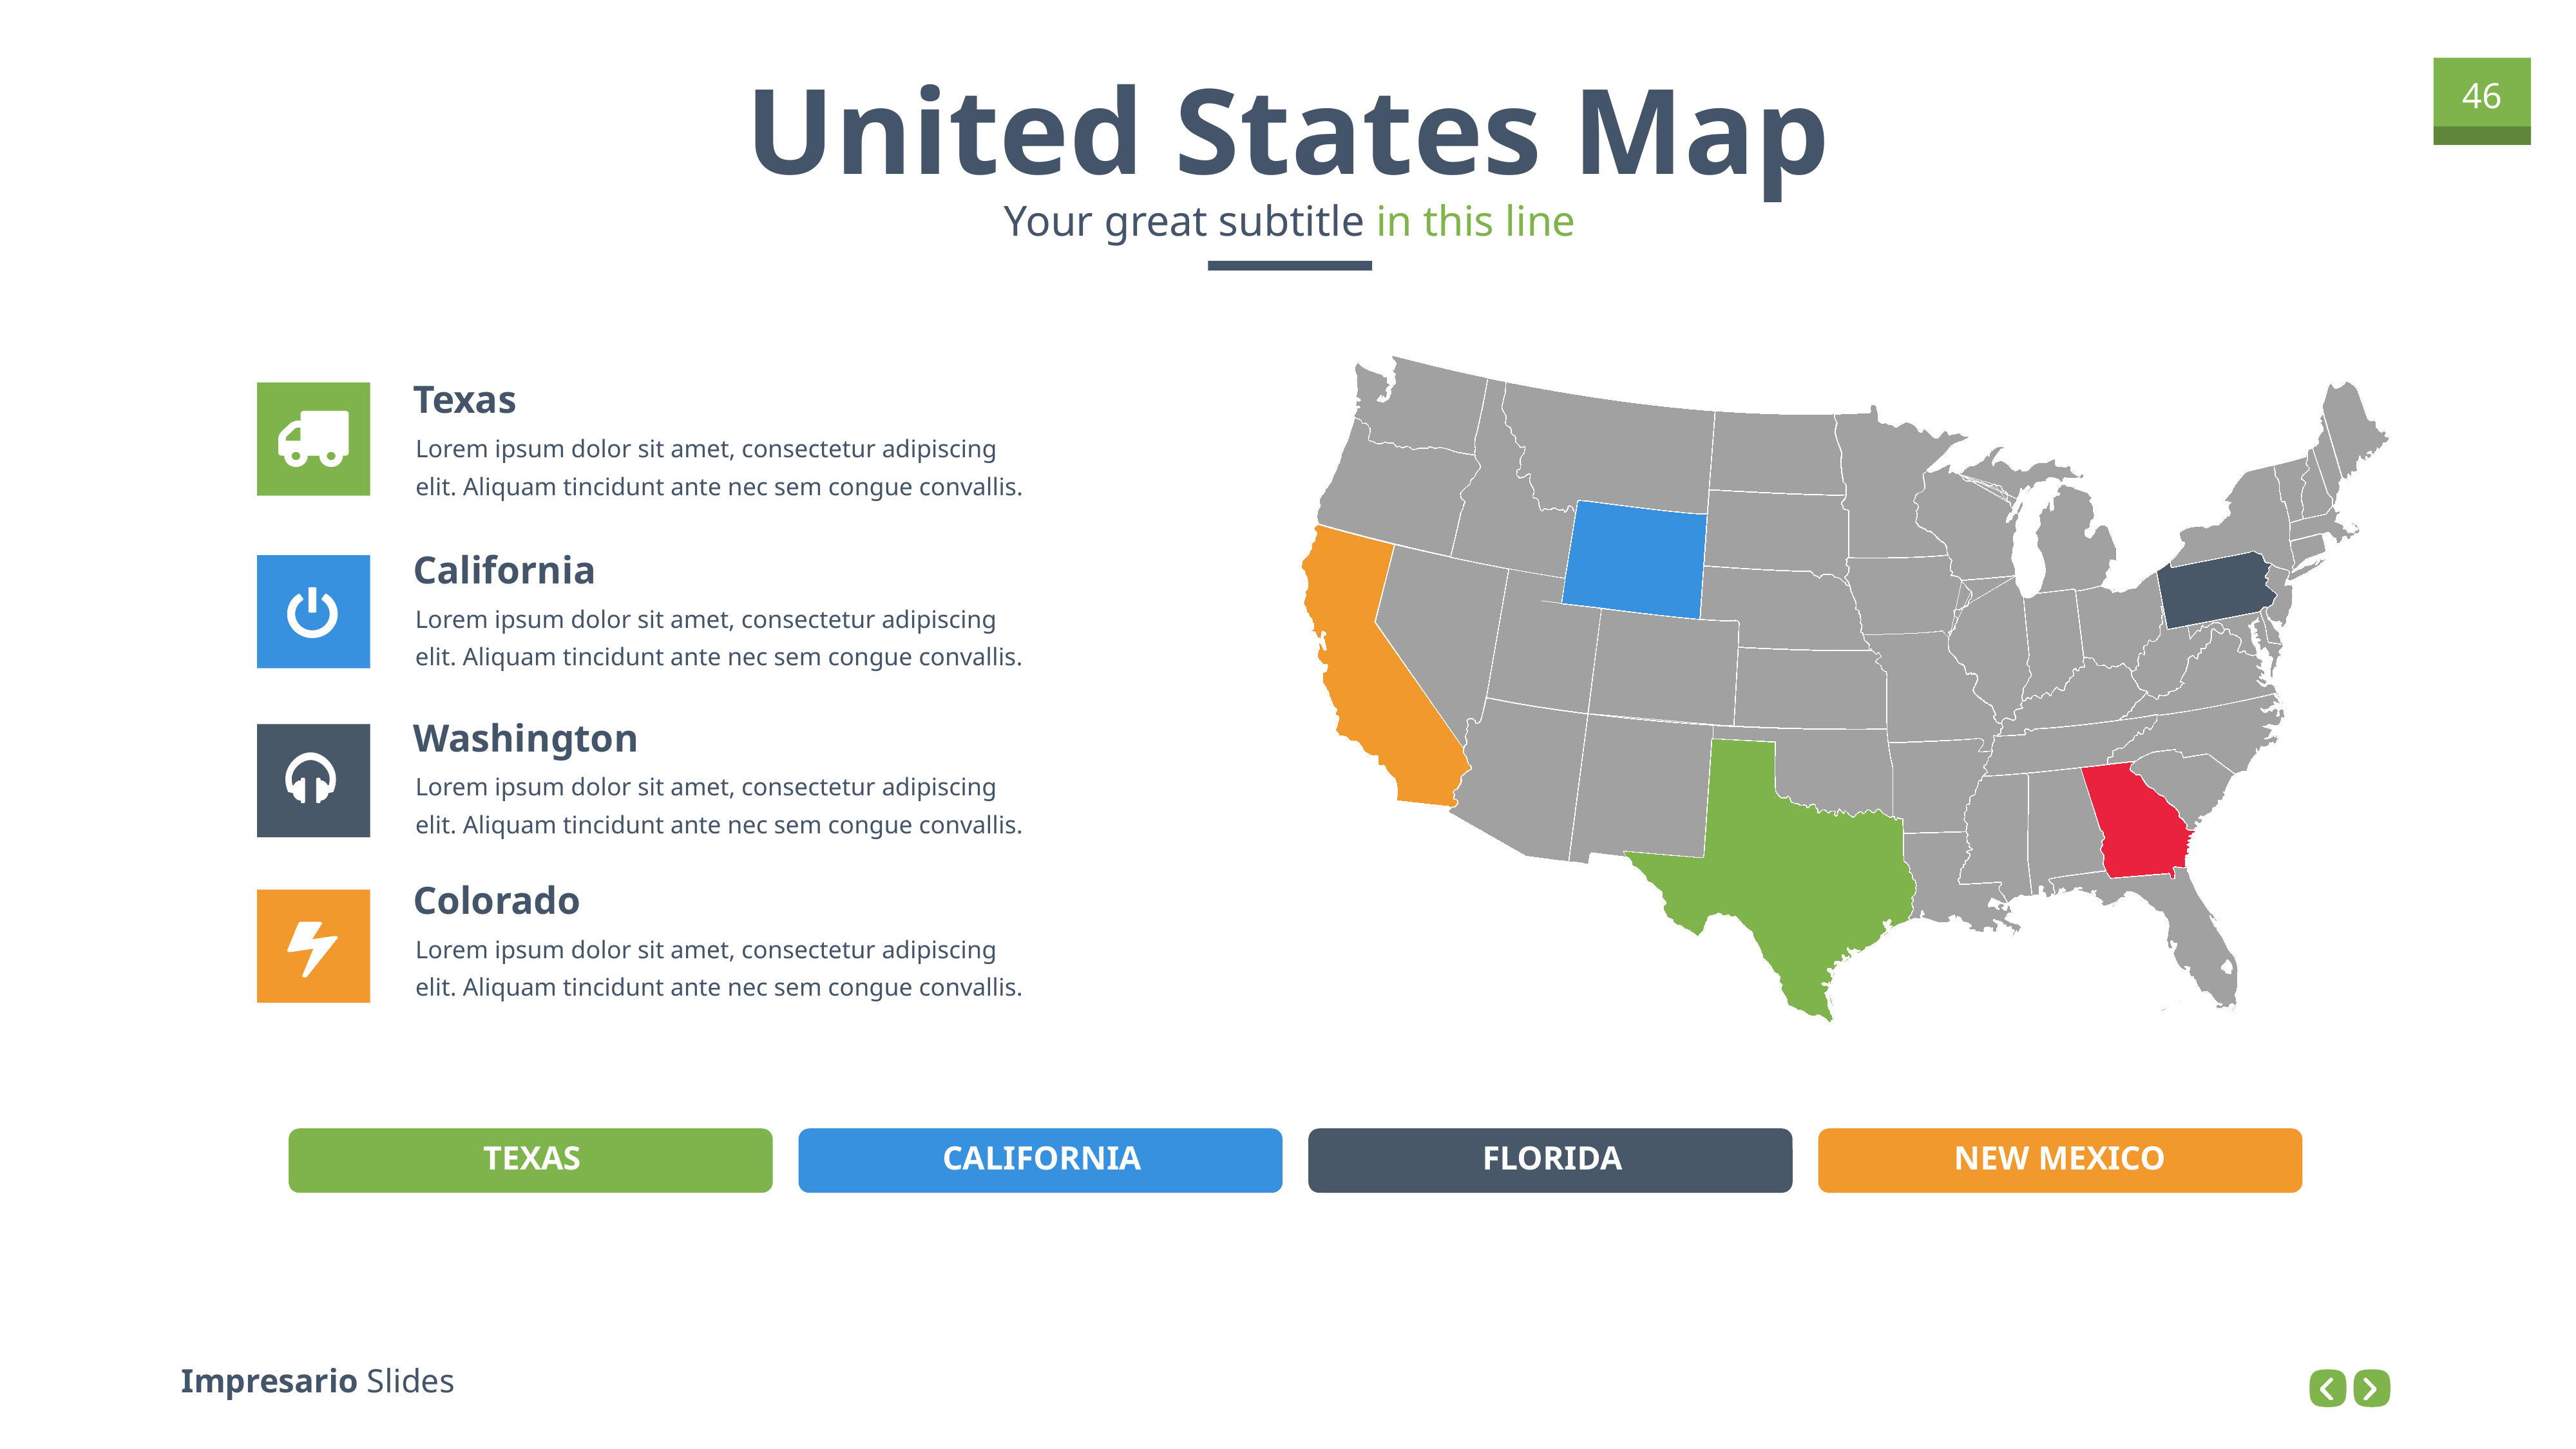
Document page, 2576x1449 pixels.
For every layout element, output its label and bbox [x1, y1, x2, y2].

text_box [257, 375, 1063, 513]
text_box [1300, 354, 2390, 1023]
text_box [634, 51, 1942, 271]
text_box [289, 1128, 773, 1193]
text_box [798, 1128, 1283, 1193]
text_box [257, 545, 1063, 683]
text_box [1818, 1128, 2303, 1193]
text_box [1308, 1128, 1793, 1193]
text_box [257, 876, 1063, 1014]
text_box [257, 714, 1063, 851]
